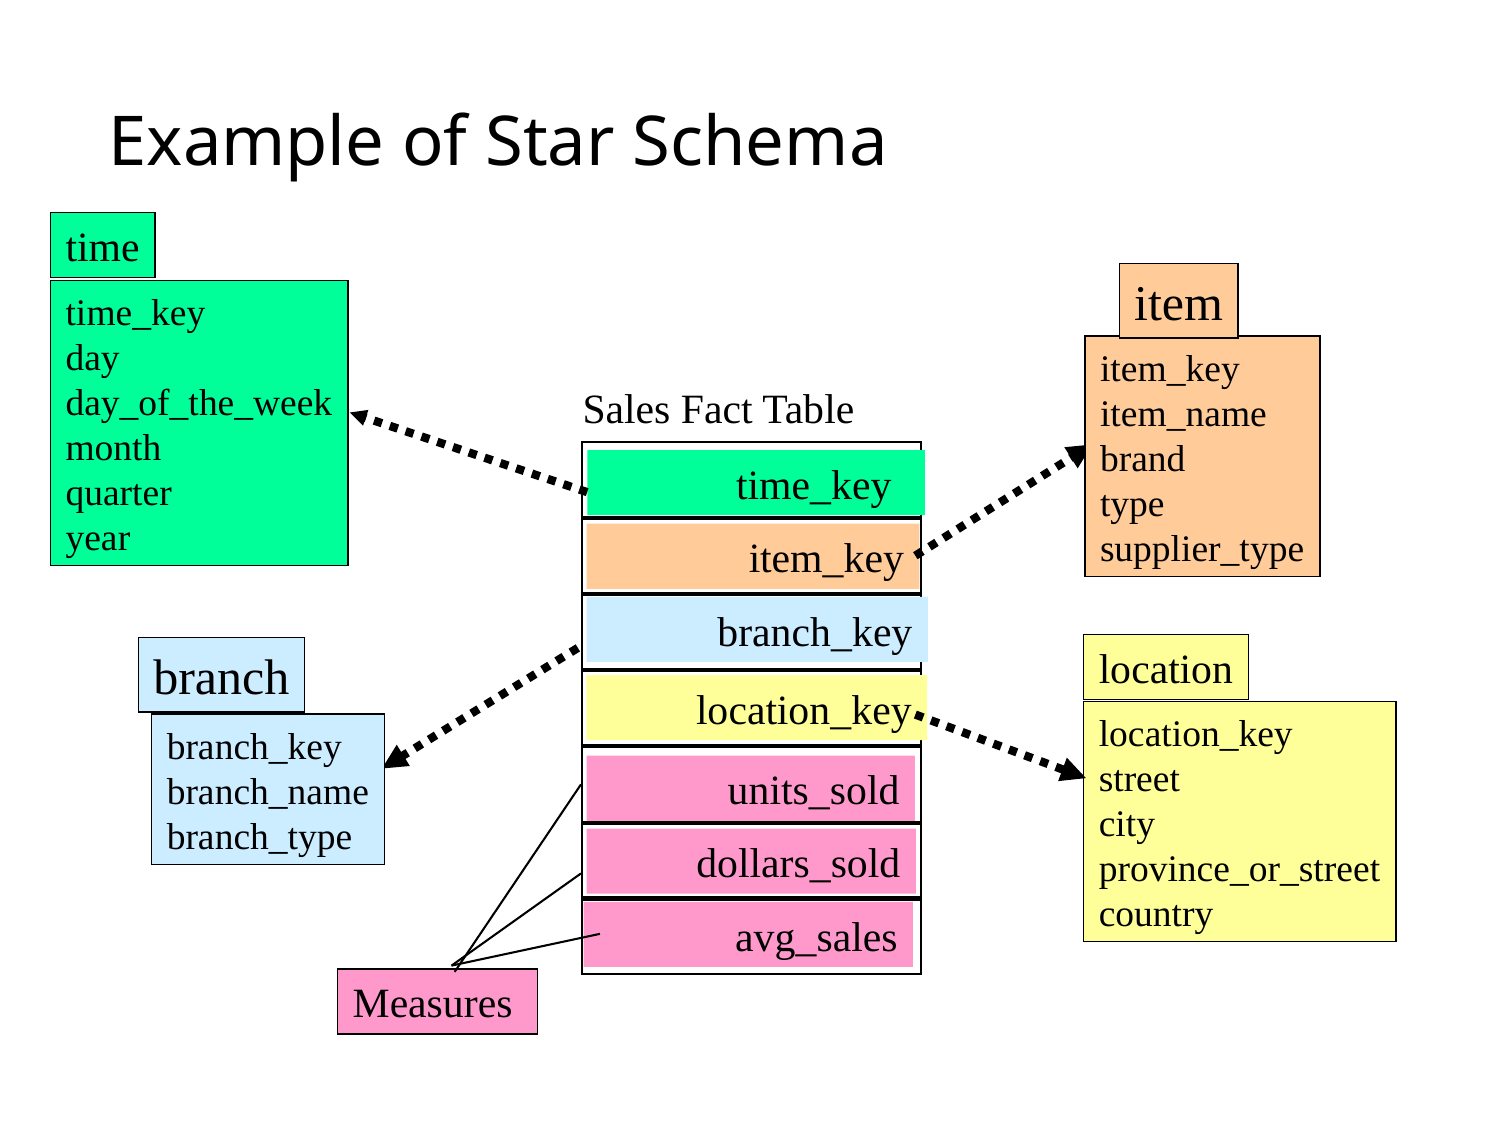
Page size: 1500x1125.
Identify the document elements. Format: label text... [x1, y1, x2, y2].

text_box location_key [586, 675, 928, 741]
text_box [1084, 262, 1321, 579]
text_box time_key [587, 450, 925, 516]
text_box [386, 751, 410, 769]
text_box [582, 442, 921, 491]
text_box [1083, 634, 1397, 944]
text_box avg_sales [583, 901, 913, 967]
text_box item_key [586, 523, 920, 589]
text_box [1070, 767, 1083, 780]
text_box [49, 212, 349, 568]
text_box [582, 518, 921, 593]
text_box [137, 637, 386, 867]
text_box Sales Fact Table [567, 373, 870, 440]
text_box [349, 411, 361, 420]
text_box [582, 823, 921, 898]
text_box [582, 491, 921, 517]
list [1053, 275, 1463, 982]
text_box [582, 747, 921, 822]
text_box [582, 899, 921, 974]
text_box units_sold [586, 755, 915, 821]
title Example of Star Schema [93, 74, 1346, 212]
text_box [582, 671, 921, 746]
text_box Measures [337, 968, 538, 1034]
text_box [582, 594, 921, 669]
text_box dollars_sold [586, 828, 916, 894]
text_box branch_key [586, 596, 928, 662]
text_box [1066, 445, 1084, 461]
